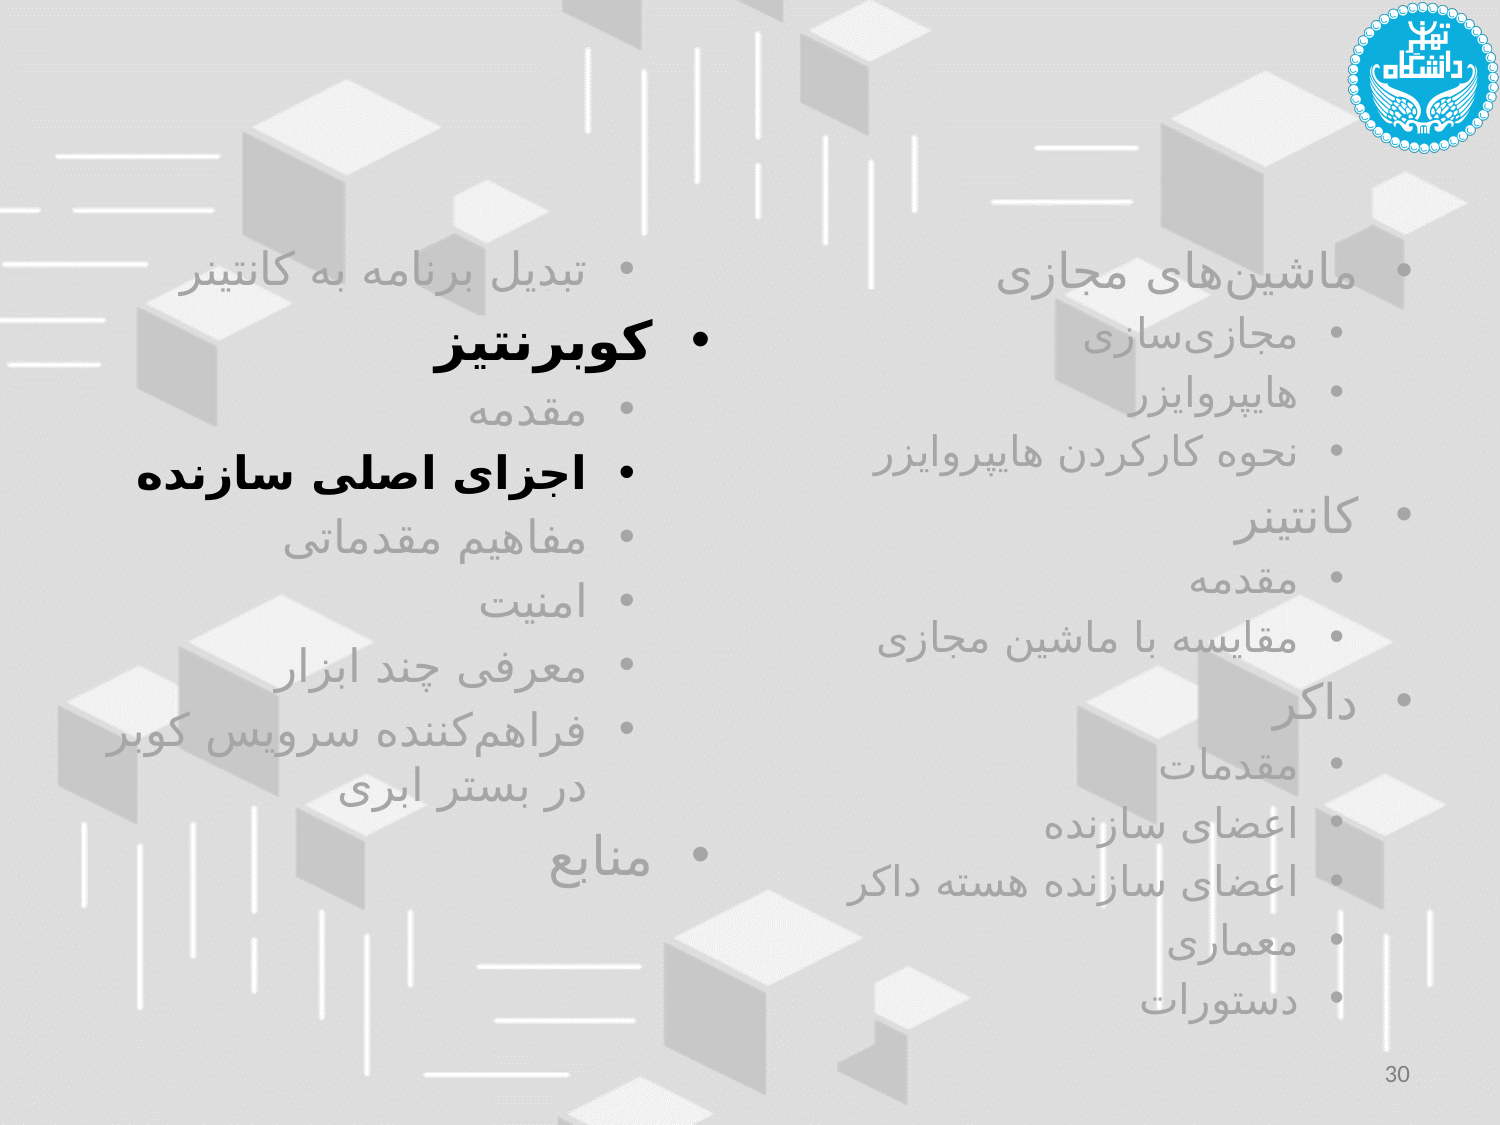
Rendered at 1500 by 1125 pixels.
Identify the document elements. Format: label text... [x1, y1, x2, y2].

picture [0, 0, 1500, 1125]
slide_number 30 [1074, 1043, 1425, 1103]
text_box ماشین‌های مجازی مجازی‌سازی هایپروایزر نحوه کارکردن هایپروایزر کانتینر مقدمه مقایسه با ماشین مجازی داکر مقدمات اعضای سازنده اعضای سازنده هسته داکر معماری دستورات [762, 232, 1425, 1043]
text_box تبدیل برنامه به کانتینر کوبرنتیز مقدمه اجزای اصلی سازنده مفاهیم مقدماتی امنیت معرفی چند ابزار فراهم‌کننده سرویس کوبر در بستر ابری منابع [62, 232, 725, 1043]
